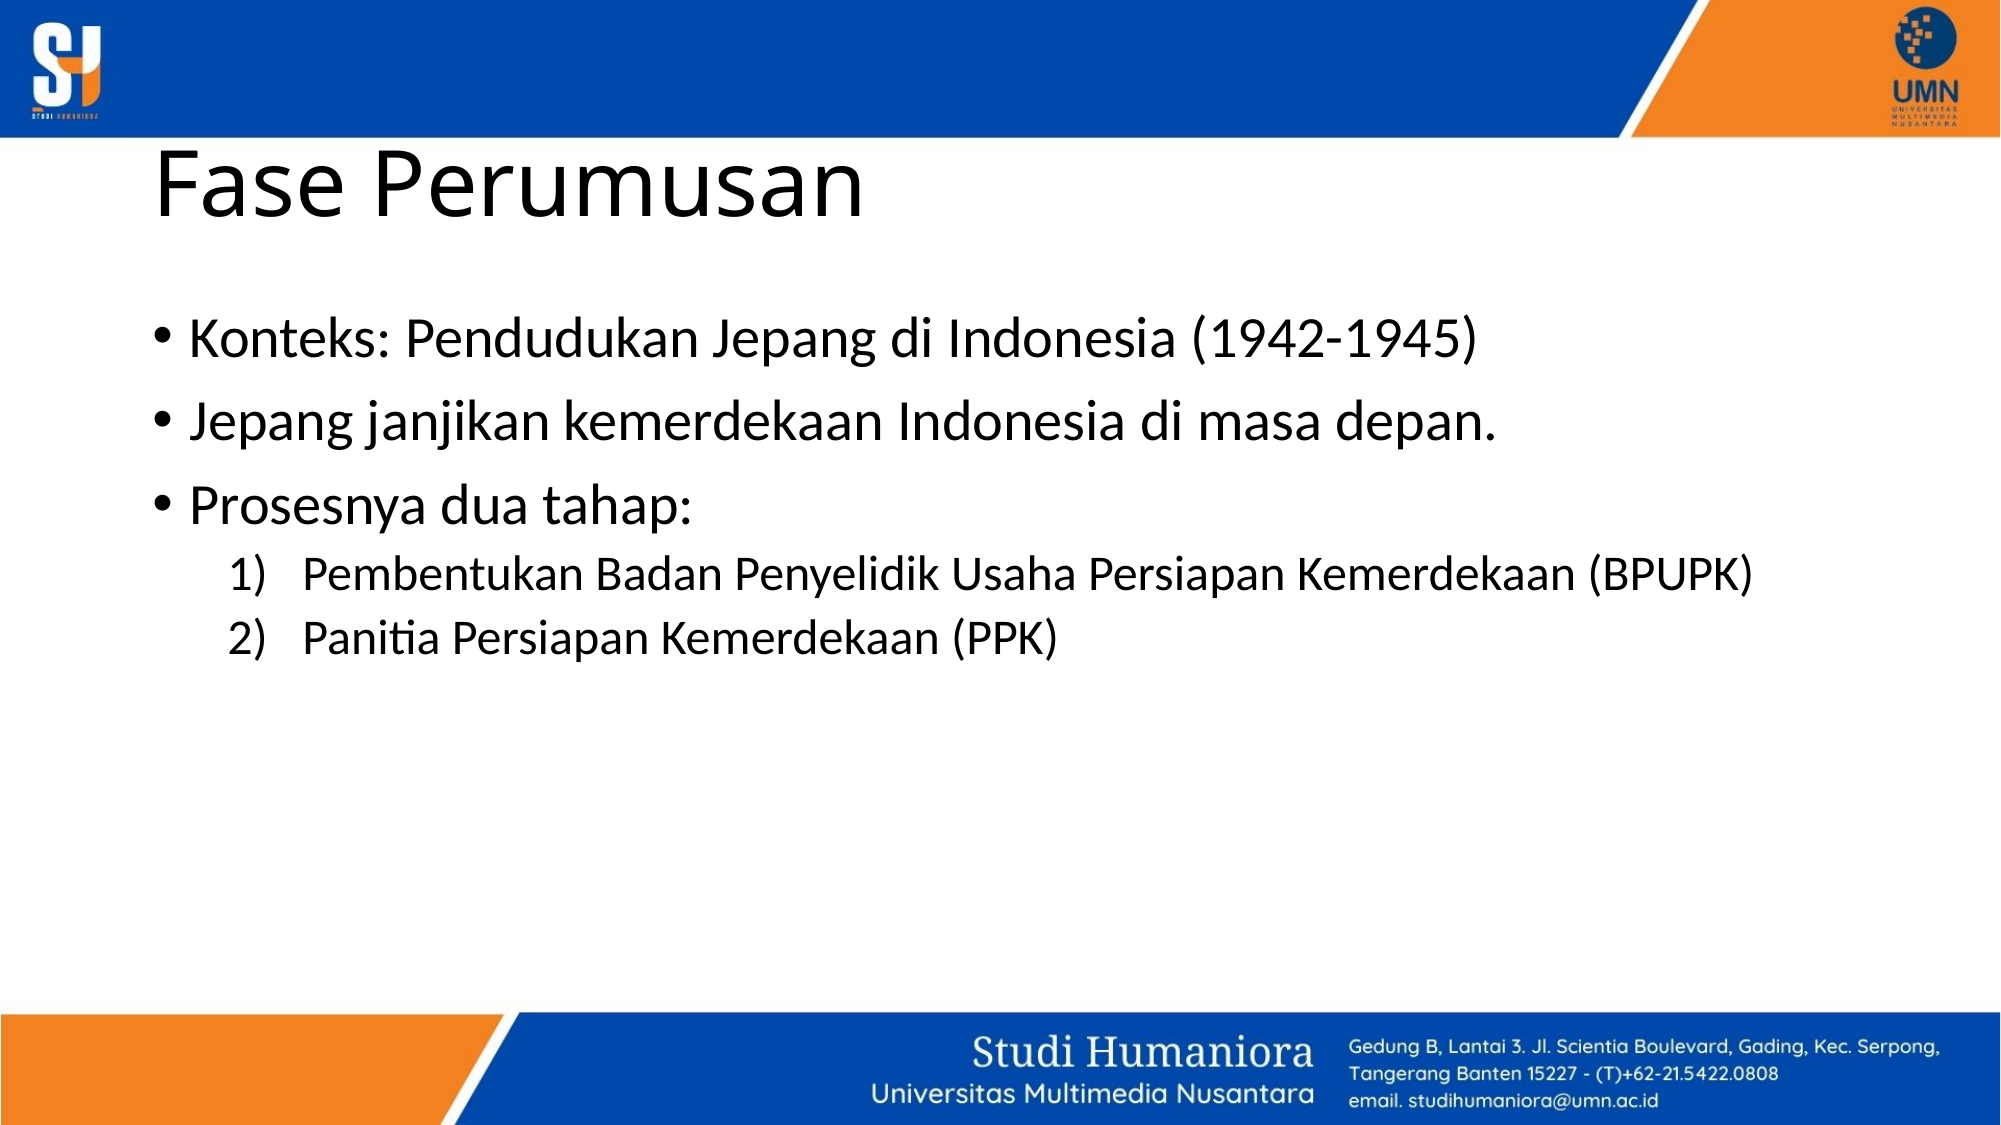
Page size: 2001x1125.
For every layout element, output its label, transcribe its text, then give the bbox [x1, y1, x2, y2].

list Konteks: Pendudukan Jepang di Indonesia (1942-1945) Jepang janjikan kemerdekaan Indonesia di masa depan. Prosesnya dua tahap: Pembentukan Badan Penyelidik Usaha Persiapan Kemerdekaan (BPUPK) Panitia Persiapan Kemerdekaan (PPK) [137, 299, 1863, 1014]
picture [0, 0, 2001, 1125]
title Fase Perumusan [137, 78, 1863, 296]
